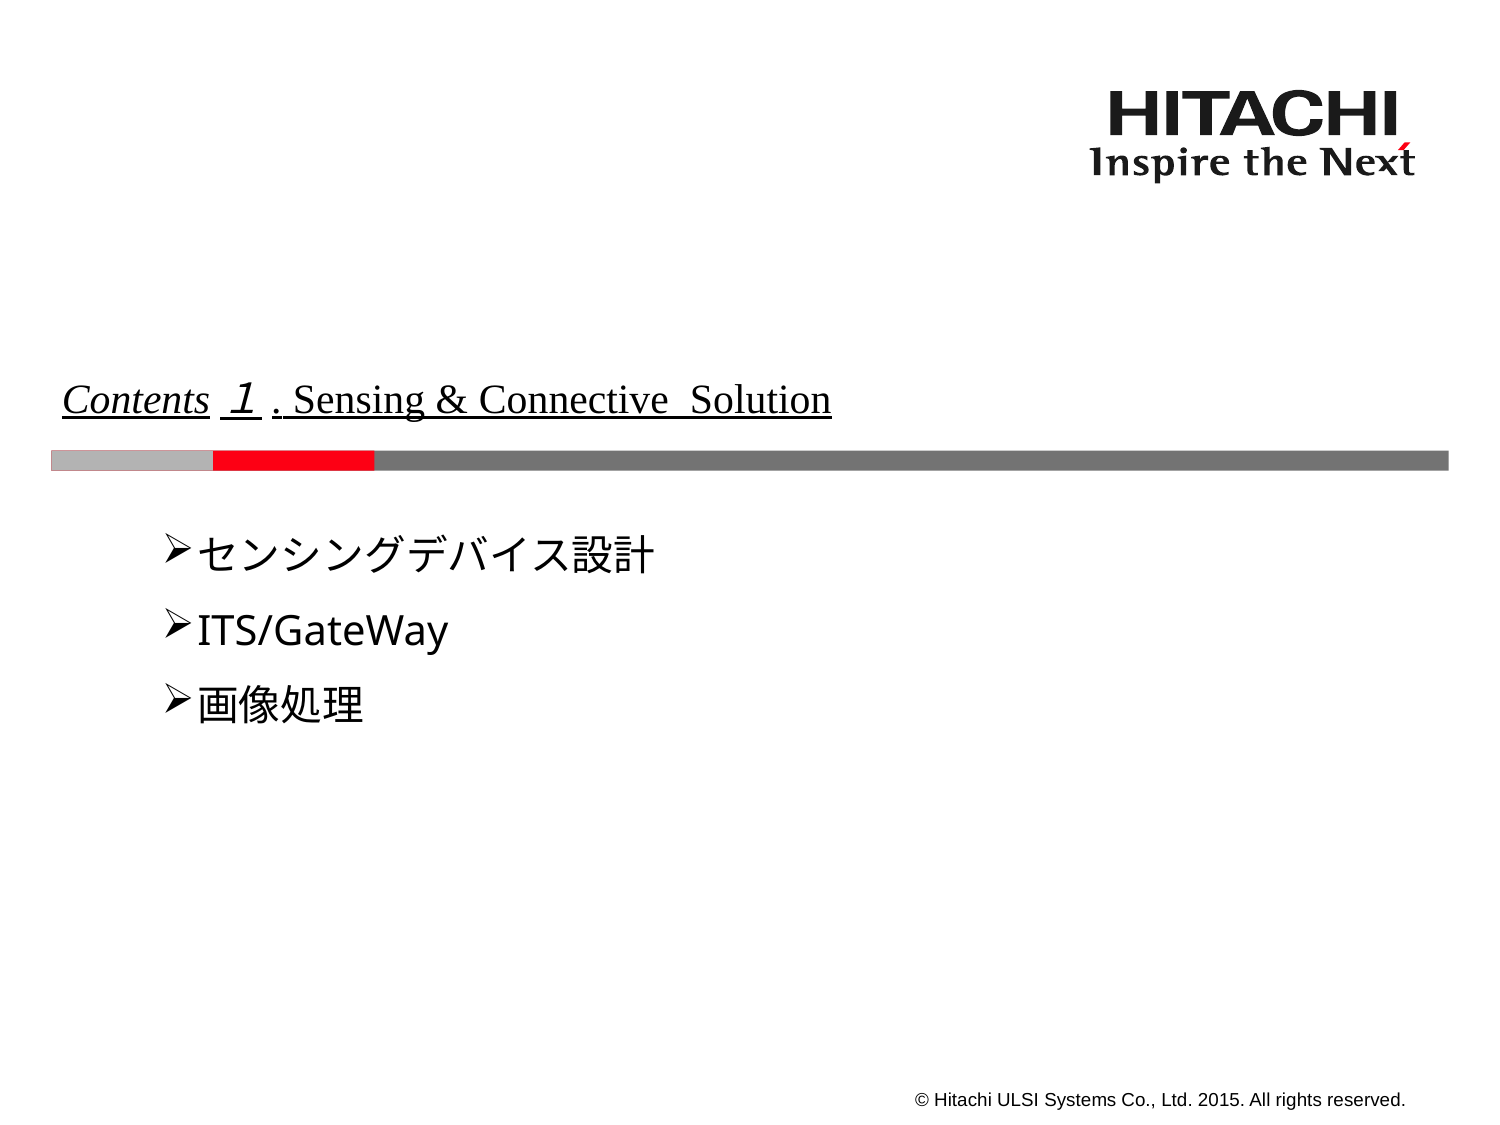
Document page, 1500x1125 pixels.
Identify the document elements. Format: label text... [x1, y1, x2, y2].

text_box センシングデバイス設計 ITS/GateWay 画像処理 [147, 496, 1268, 737]
text_box Contents１. Sensing & Connective Solution [47, 368, 1144, 431]
